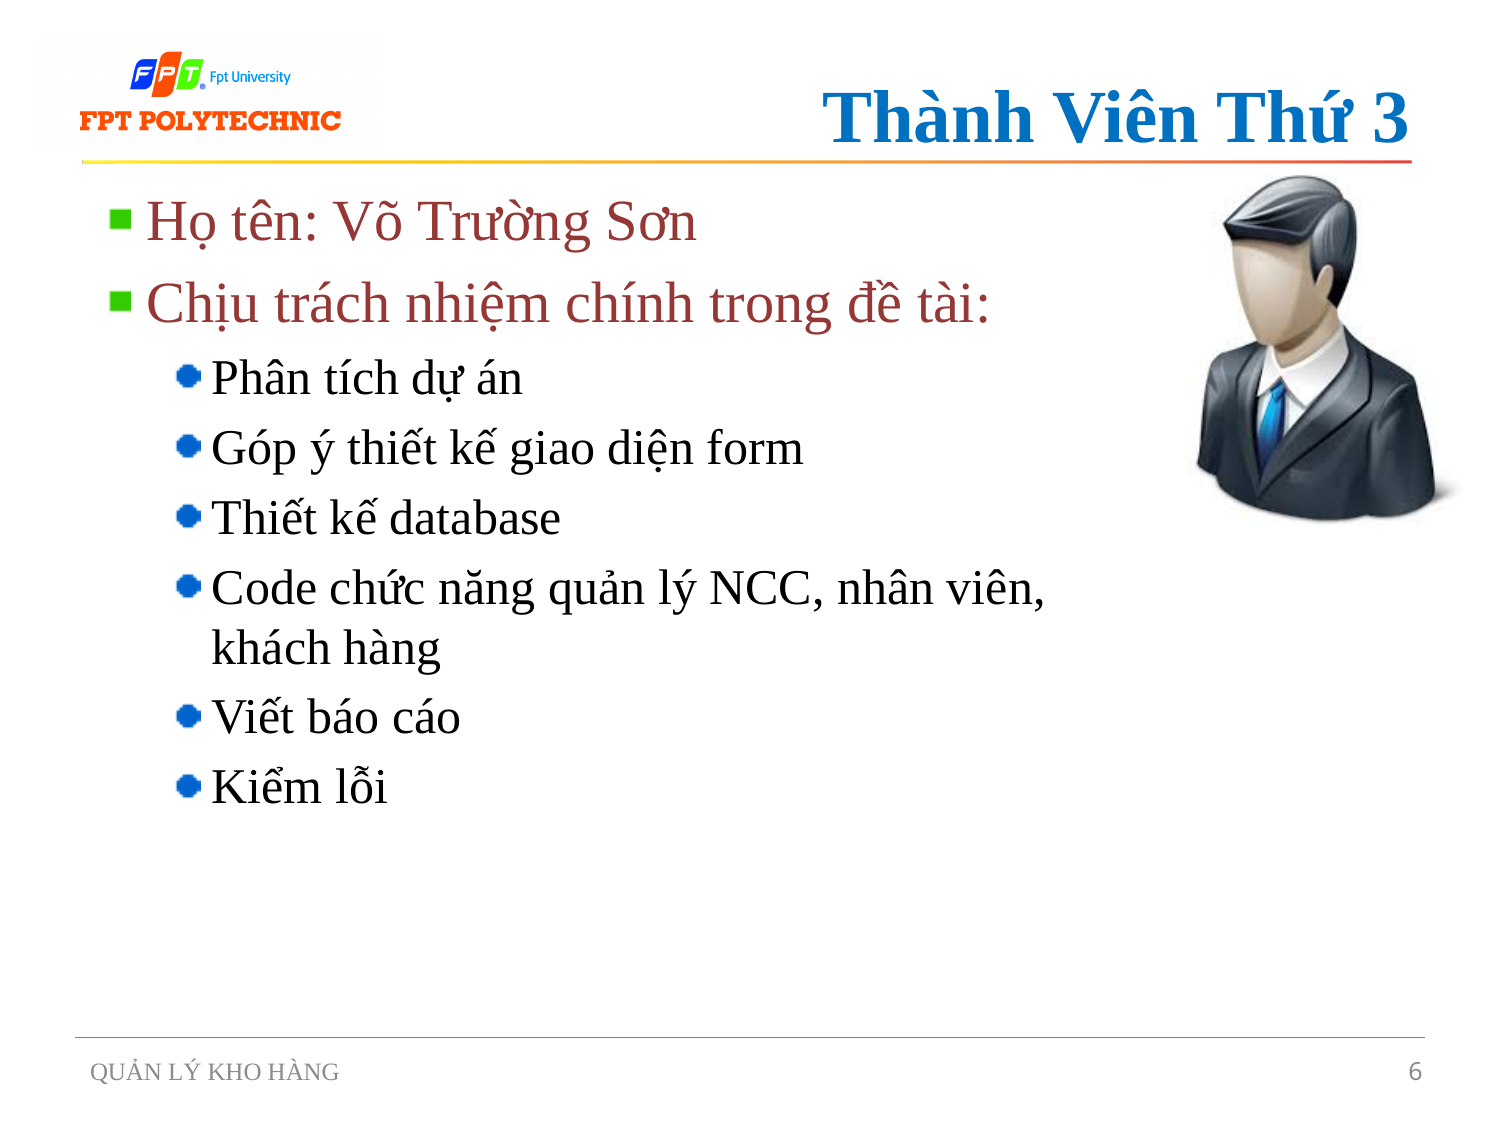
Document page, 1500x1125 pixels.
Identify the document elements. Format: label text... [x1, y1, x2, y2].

picture [165, 496, 201, 532]
title Thành Viên Thứ 3 [74, 24, 1426, 201]
picture [0, 0, 1500, 527]
picture [165, 356, 201, 392]
picture [165, 696, 201, 732]
picture [90, 278, 131, 320]
picture [165, 566, 201, 602]
picture [165, 426, 201, 462]
picture [165, 766, 201, 802]
list Họ tên: Võ Trường Sơn Chịu trách nhiệm chính trong đề tài: Phân tích dự án Góp ý thiết kế giao diện form Thiết kế database Code chức năng quản lý NCC, nhân viên, khách hàng Viết báo cáo Kiểm lỗi [74, 201, 1188, 1006]
slide_number 6 [1087, 1042, 1438, 1103]
footer QUẢN LÝ KHO HÀNG [75, 1040, 1075, 1100]
picture [90, 201, 131, 238]
